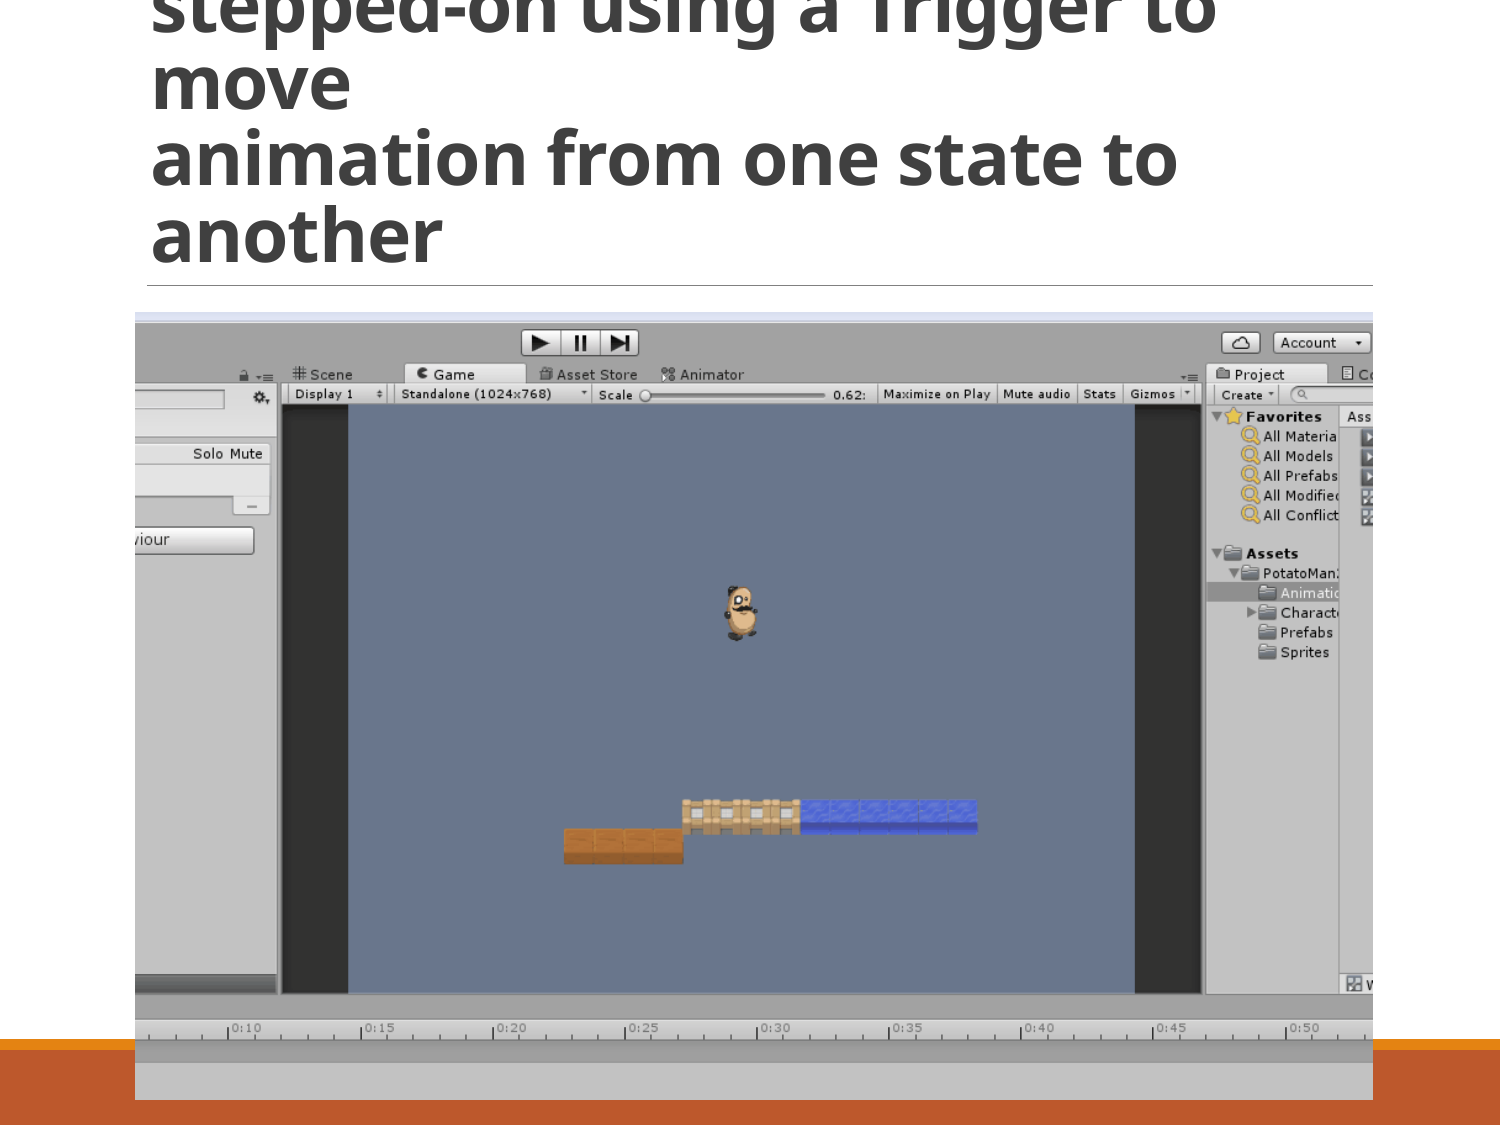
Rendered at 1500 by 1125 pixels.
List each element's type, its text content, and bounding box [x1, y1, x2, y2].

title Making a platform start falling once stepped-on using a Trigger to move animation from one state to another [135, 47, 1373, 285]
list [134, 311, 1373, 1101]
